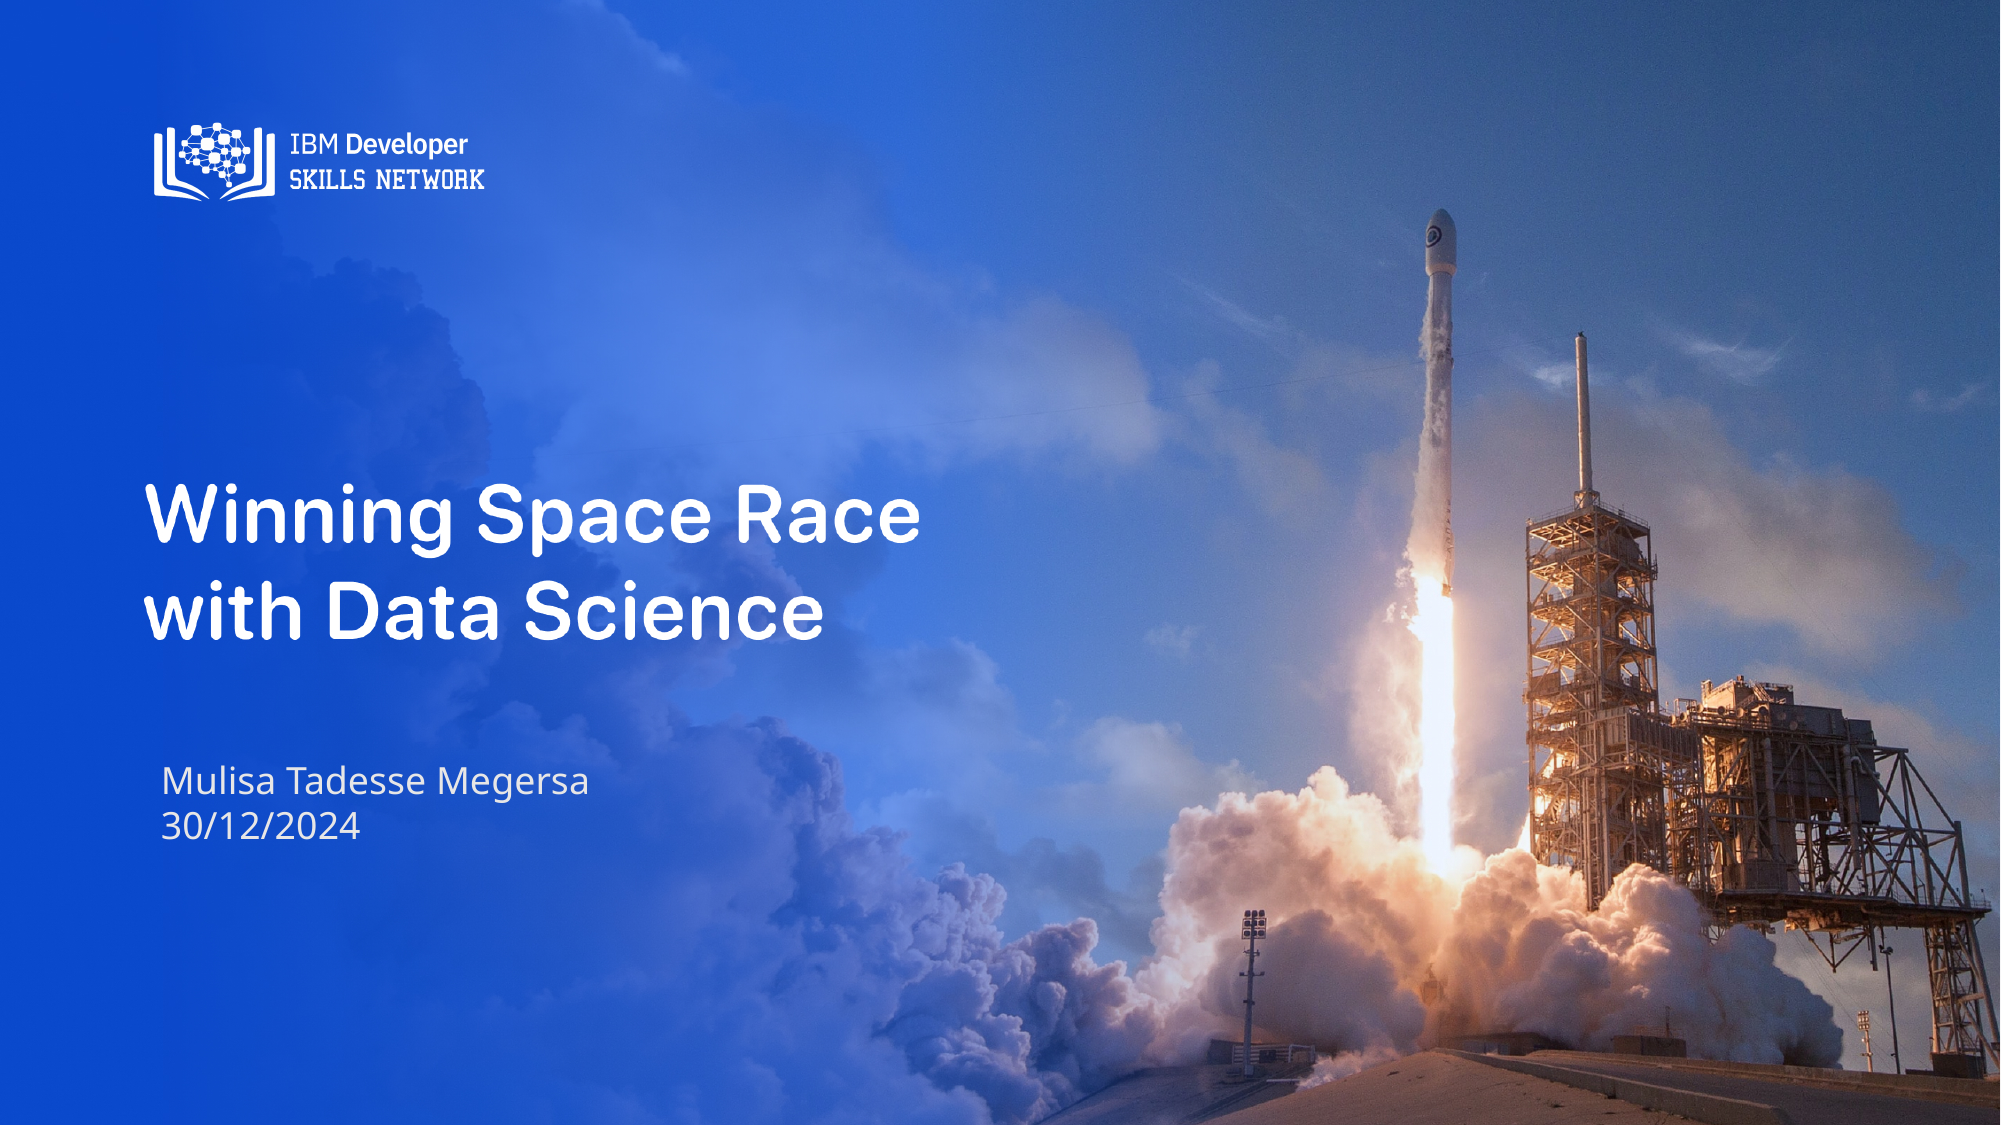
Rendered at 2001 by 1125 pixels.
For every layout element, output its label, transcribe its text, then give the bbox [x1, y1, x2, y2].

picture [0, 0, 2001, 1125]
text_box Mulisa Tadesse Megersa 30/12/2024 [145, 749, 618, 855]
